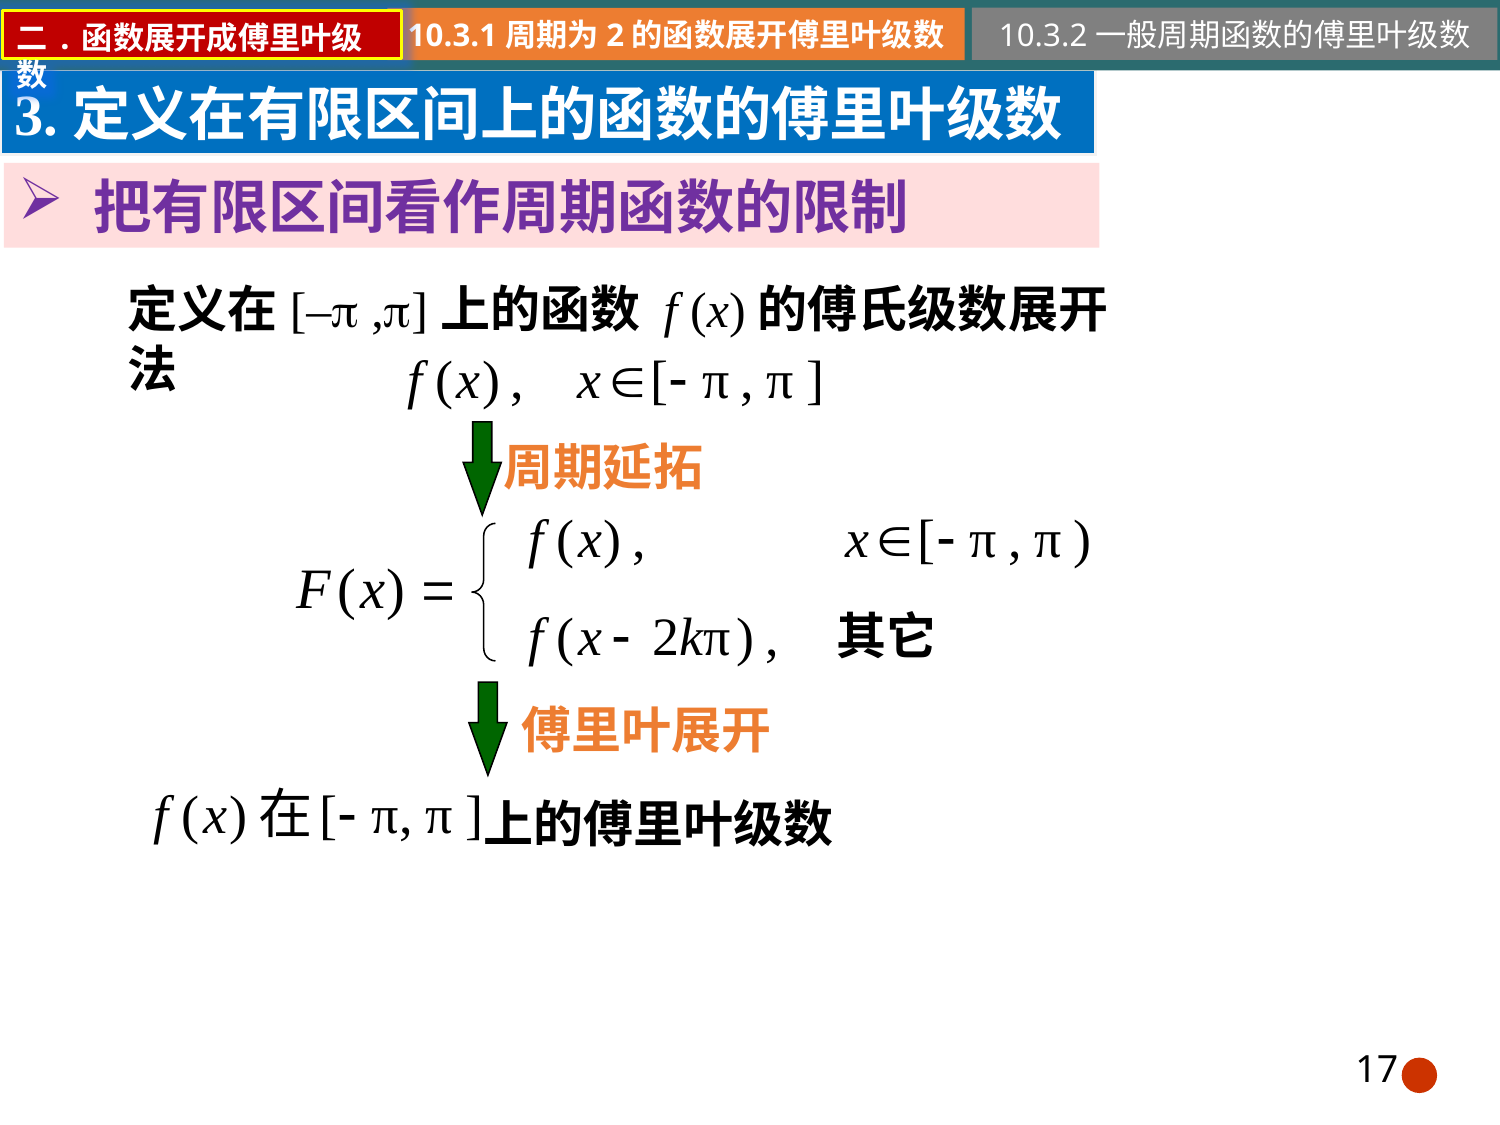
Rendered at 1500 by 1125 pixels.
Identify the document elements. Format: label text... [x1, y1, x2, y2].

text_box 3.定义在有限区间上的函数的傅里叶级数 [0, 71, 1097, 156]
text_box [1401, 1057, 1438, 1094]
text_box 傅里叶展开 [506, 691, 907, 767]
text_box [471, 523, 496, 661]
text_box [394, 356, 826, 417]
text_box [468, 682, 507, 776]
text_box 其它 [821, 597, 996, 662]
text_box [411, 0, 1500, 71]
text_box 把有限区间看作周期函数的限制 [2, 161, 1101, 249]
text_box [463, 421, 492, 516]
text_box 上的傅里叶级数 [468, 784, 869, 860]
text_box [515, 613, 782, 673]
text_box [515, 515, 1095, 576]
text_box 二.函数展开成傅里叶级数 [2, 10, 402, 59]
text_box 定义在[– ,]上的函数 f (x)的傅氏级数展开法 [113, 269, 1159, 353]
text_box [291, 563, 452, 626]
text_box 周期延拓 [488, 427, 826, 503]
slide_number 17 [1340, 1037, 1481, 1113]
text_box 10.3.2一般周期函数的傅里叶级数 [971, 7, 1498, 60]
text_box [140, 782, 484, 851]
